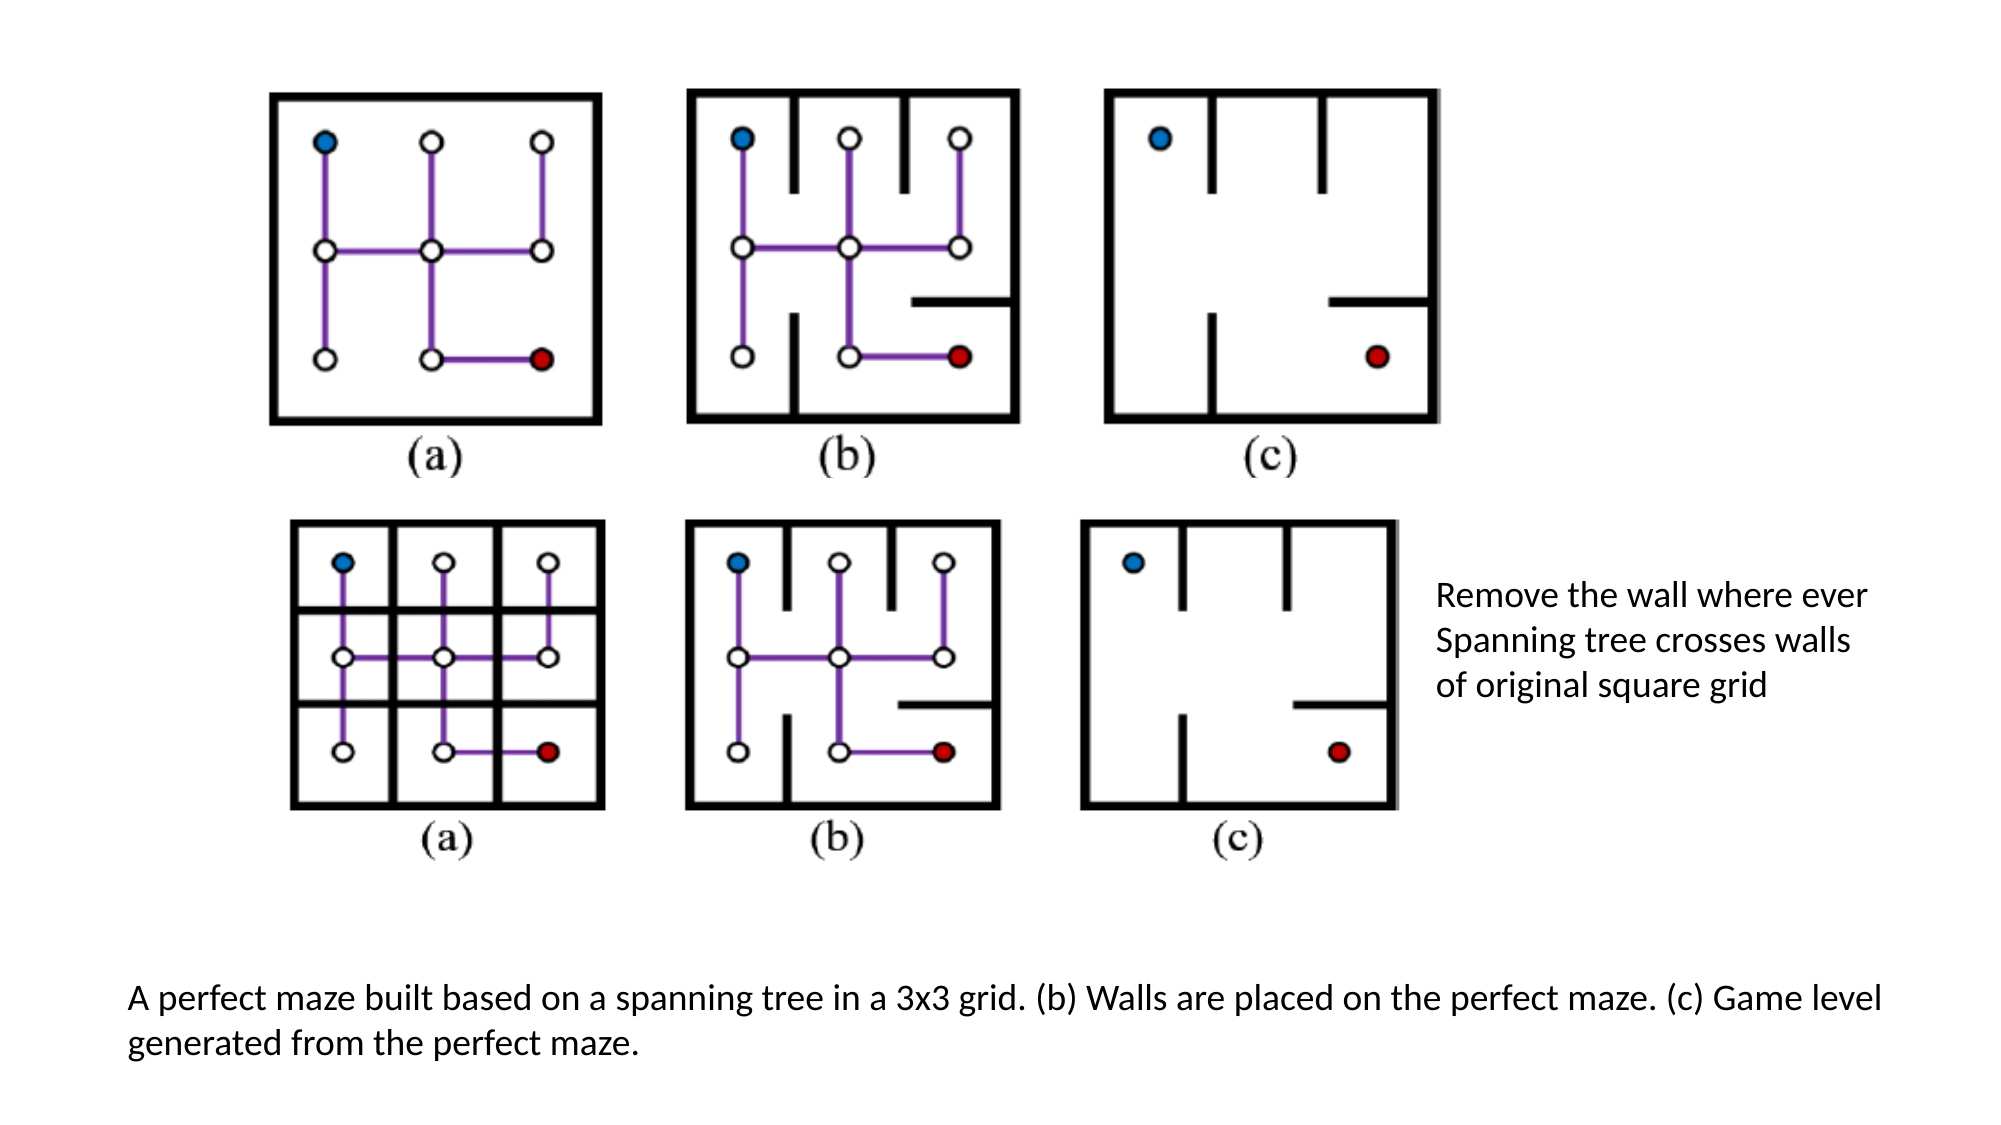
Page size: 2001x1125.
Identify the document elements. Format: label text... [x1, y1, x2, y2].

text_box A perfect maze built based on a spanning tree in a 3x3 grid. (b) Walls are placed on the perfect maze. (c) Game level generated from the perfect maze. [112, 965, 1972, 1070]
picture [218, 66, 1514, 894]
text_box Remove the wall where ever Spanning tree crosses walls of original square grid [1481, 562, 1884, 758]
